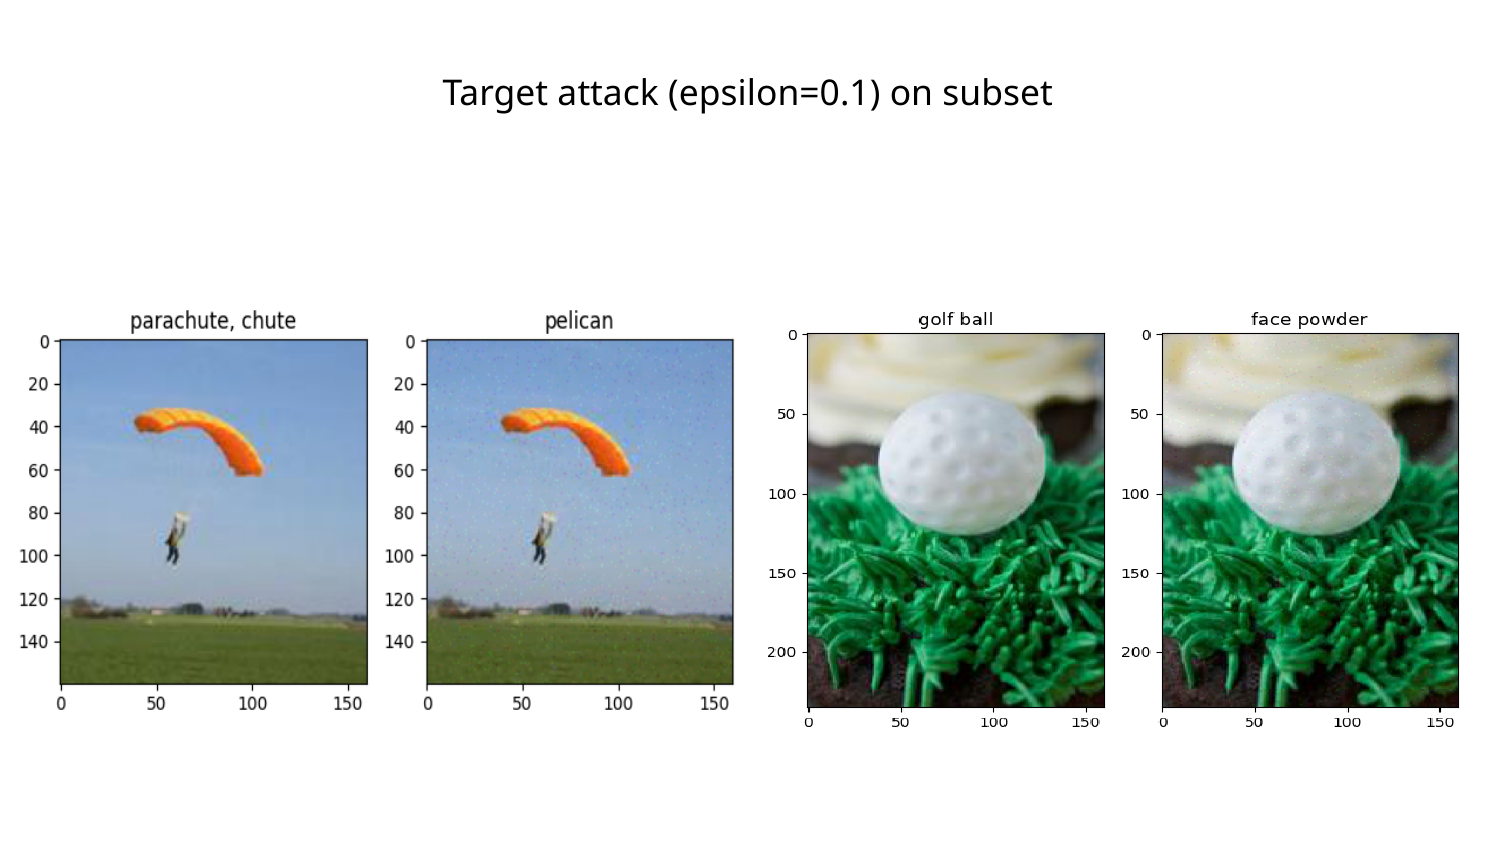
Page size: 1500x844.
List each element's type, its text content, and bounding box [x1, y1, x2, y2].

picture [0, 196, 1476, 827]
text_box Target attack (epsilon=0.1) on subset [294, 55, 1201, 163]
